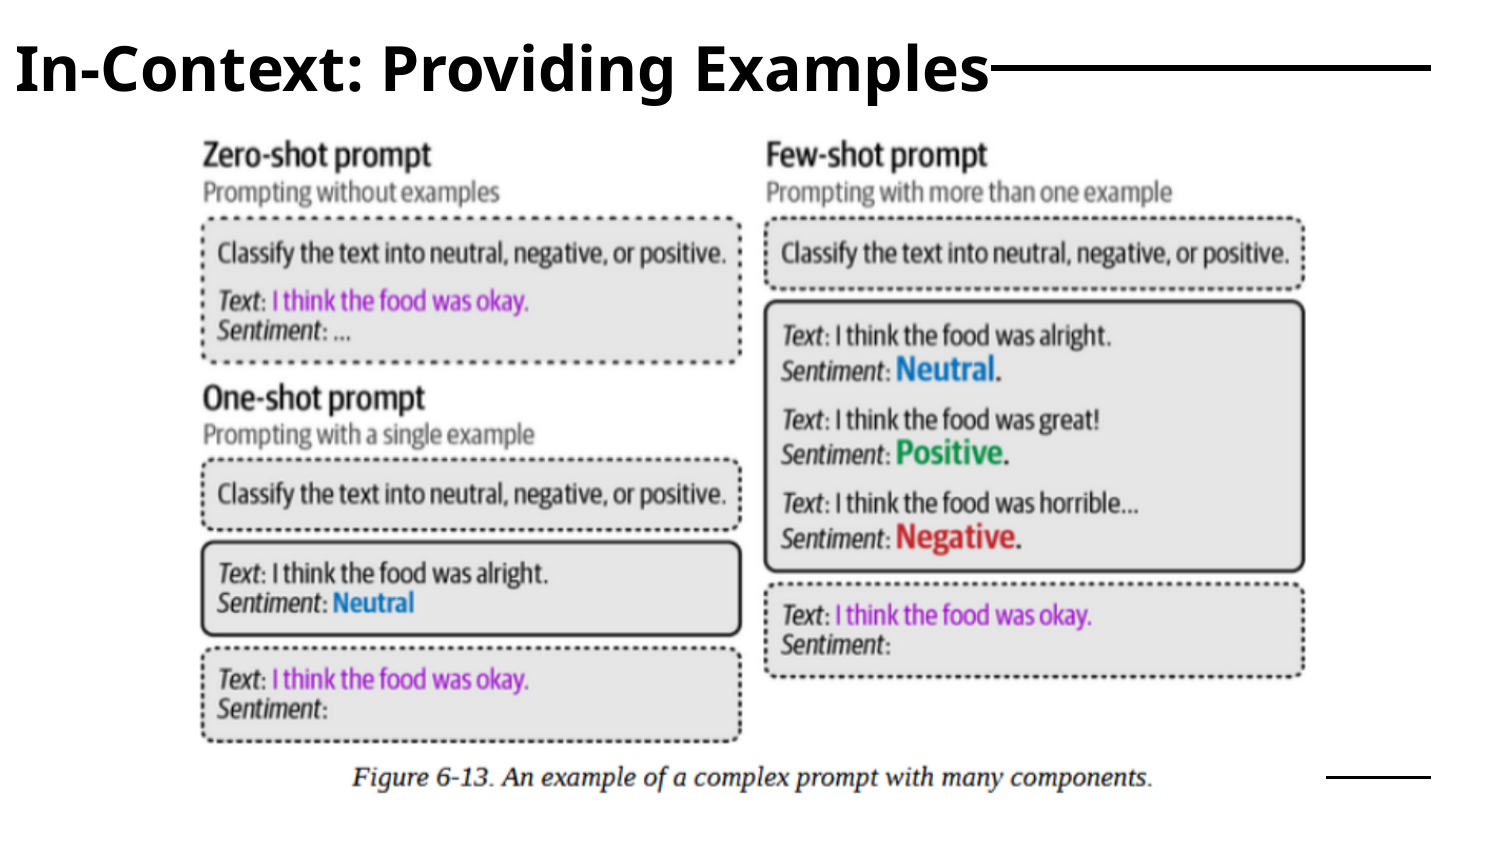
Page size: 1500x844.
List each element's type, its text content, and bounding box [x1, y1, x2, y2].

picture [174, 117, 1326, 794]
title In-Context: Providing Examples [0, 13, 1261, 119]
